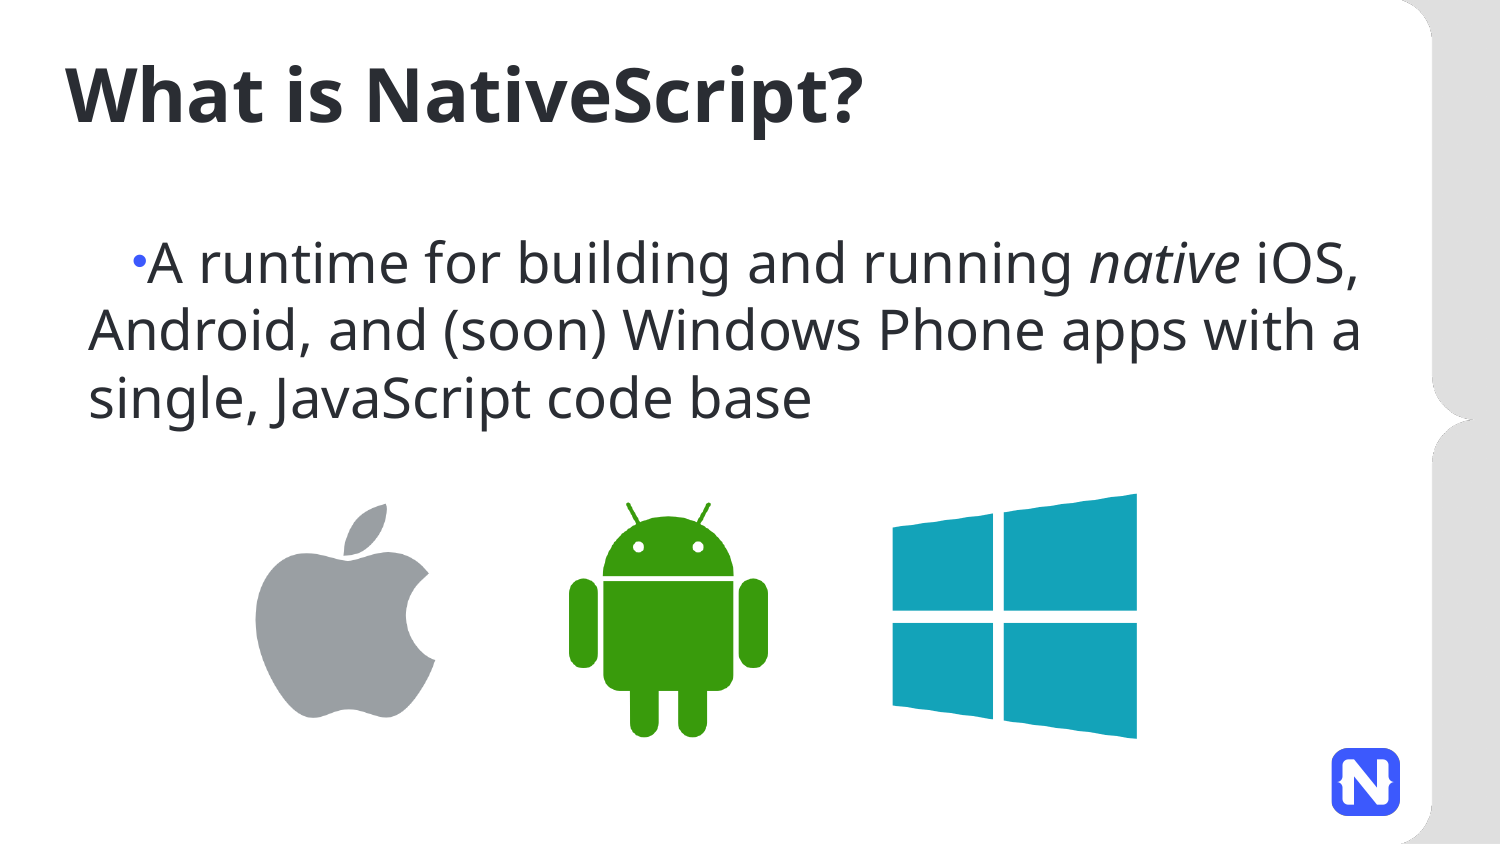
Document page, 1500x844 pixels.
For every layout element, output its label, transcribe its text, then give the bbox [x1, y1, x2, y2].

list A runtime for building and running native iOS, Android, and (soon) Windows Phone apps with a single, JavaScript code base [53, 221, 1449, 658]
title What is NativeScript? [53, 64, 1449, 132]
picture [1331, 0, 1500, 844]
picture [174, 484, 1210, 748]
